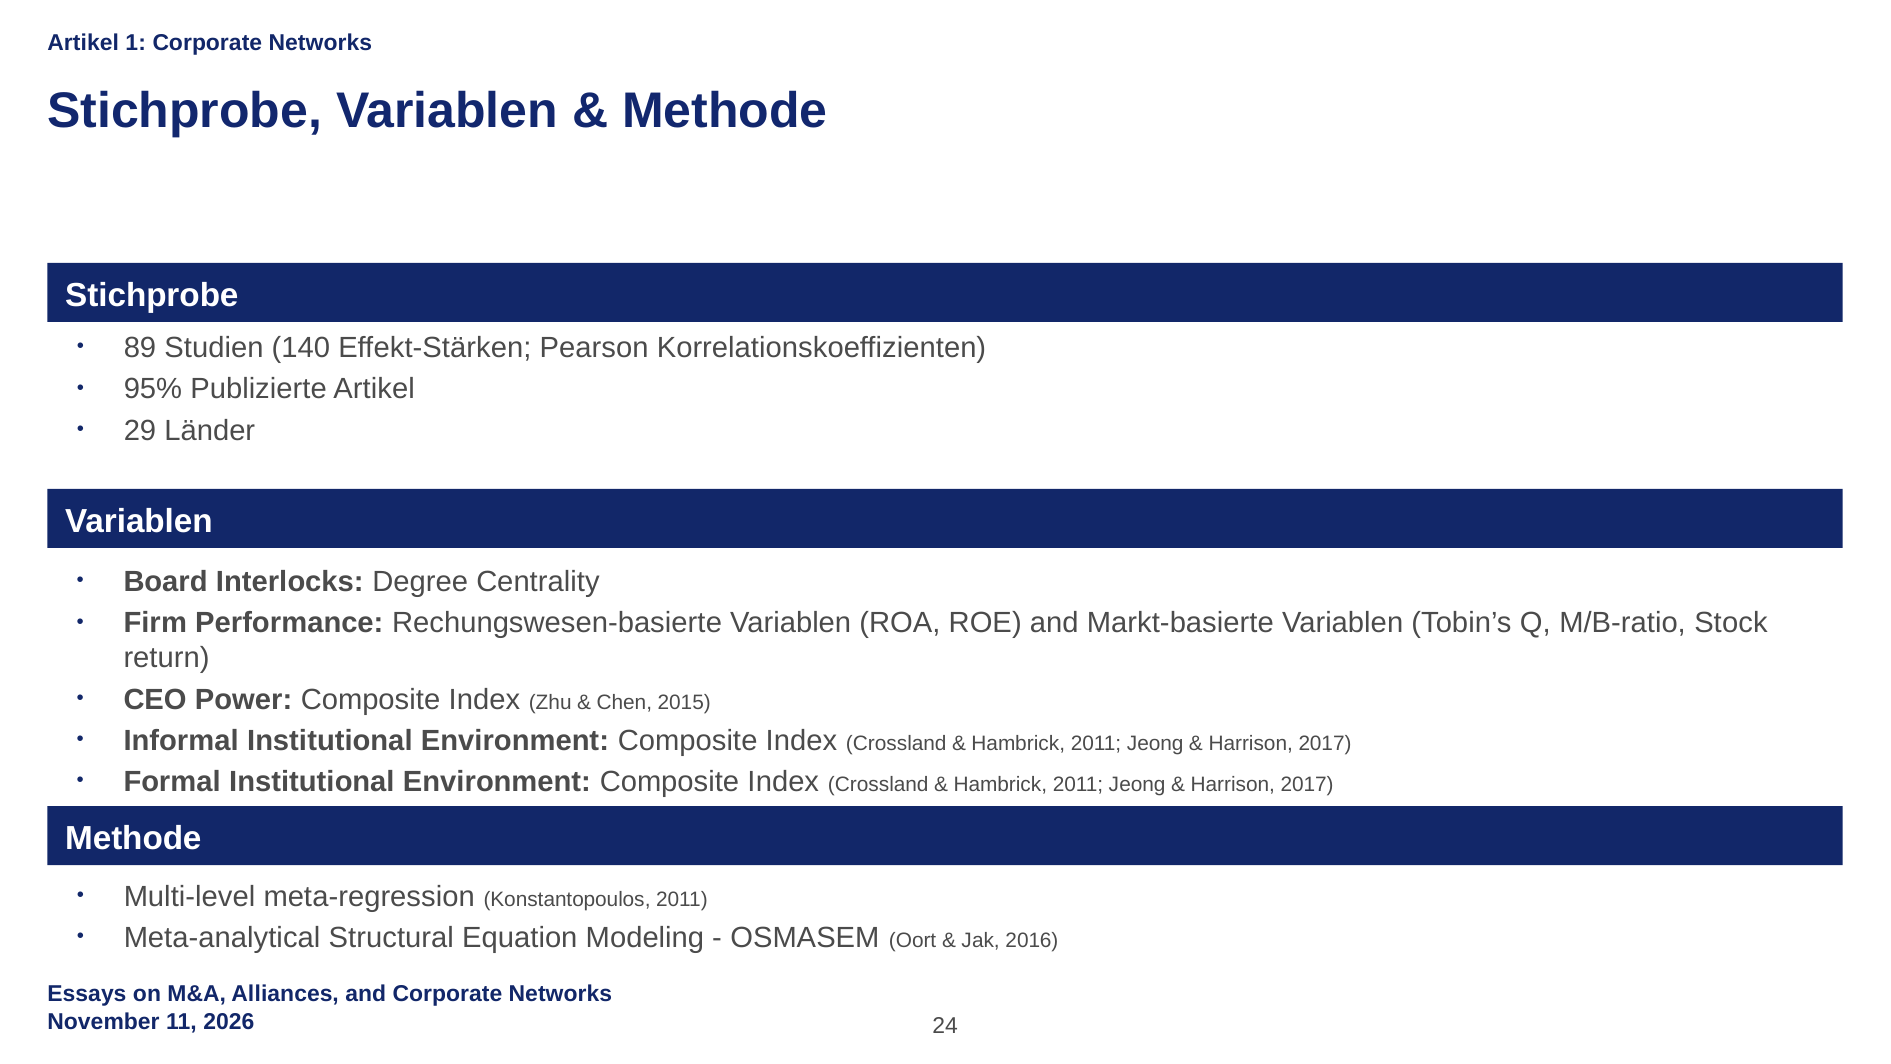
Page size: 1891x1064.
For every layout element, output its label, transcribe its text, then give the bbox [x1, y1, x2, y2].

text_box Methode [47, 806, 1843, 866]
text_box 89 Studien (140 Effekt-Stärken; Pearson Korrelationskoeffizienten) 95% Publizierte Artikel 29 Länder [47, 322, 1843, 444]
list Stichprobe, Variablen & Methode [47, 83, 1843, 193]
text_box Board Interlocks: Degree Centrality Firm Performance: Rechungswesen-basierte Variablen (ROA, ROE) and Markt-basierte Variablen (Tobin’s Q, M/B-ratio, Stock return) CEO Power: Composite Index (Zhu & Chen, 2015) Informal Institutional Environment: Composite Index (Crossland & Hambrick, 2011; Jeong & Harrison, 2017) Formal Institutional Environment: Composite Index (Crossland & Hambrick, 2011; Jeong & Harrison, 2017) [47, 550, 1870, 765]
text_box Multi-level meta-regression (Konstantopoulos, 2011) Meta-analytical Structural Equation Modeling - OSMASEM (Oort & Jak, 2016) [47, 866, 1843, 1017]
footer Artikel 1: Corporate Networks [47, 0, 1843, 56]
text_box Variablen [47, 488, 1843, 548]
text_box Stichprobe [47, 262, 1843, 322]
